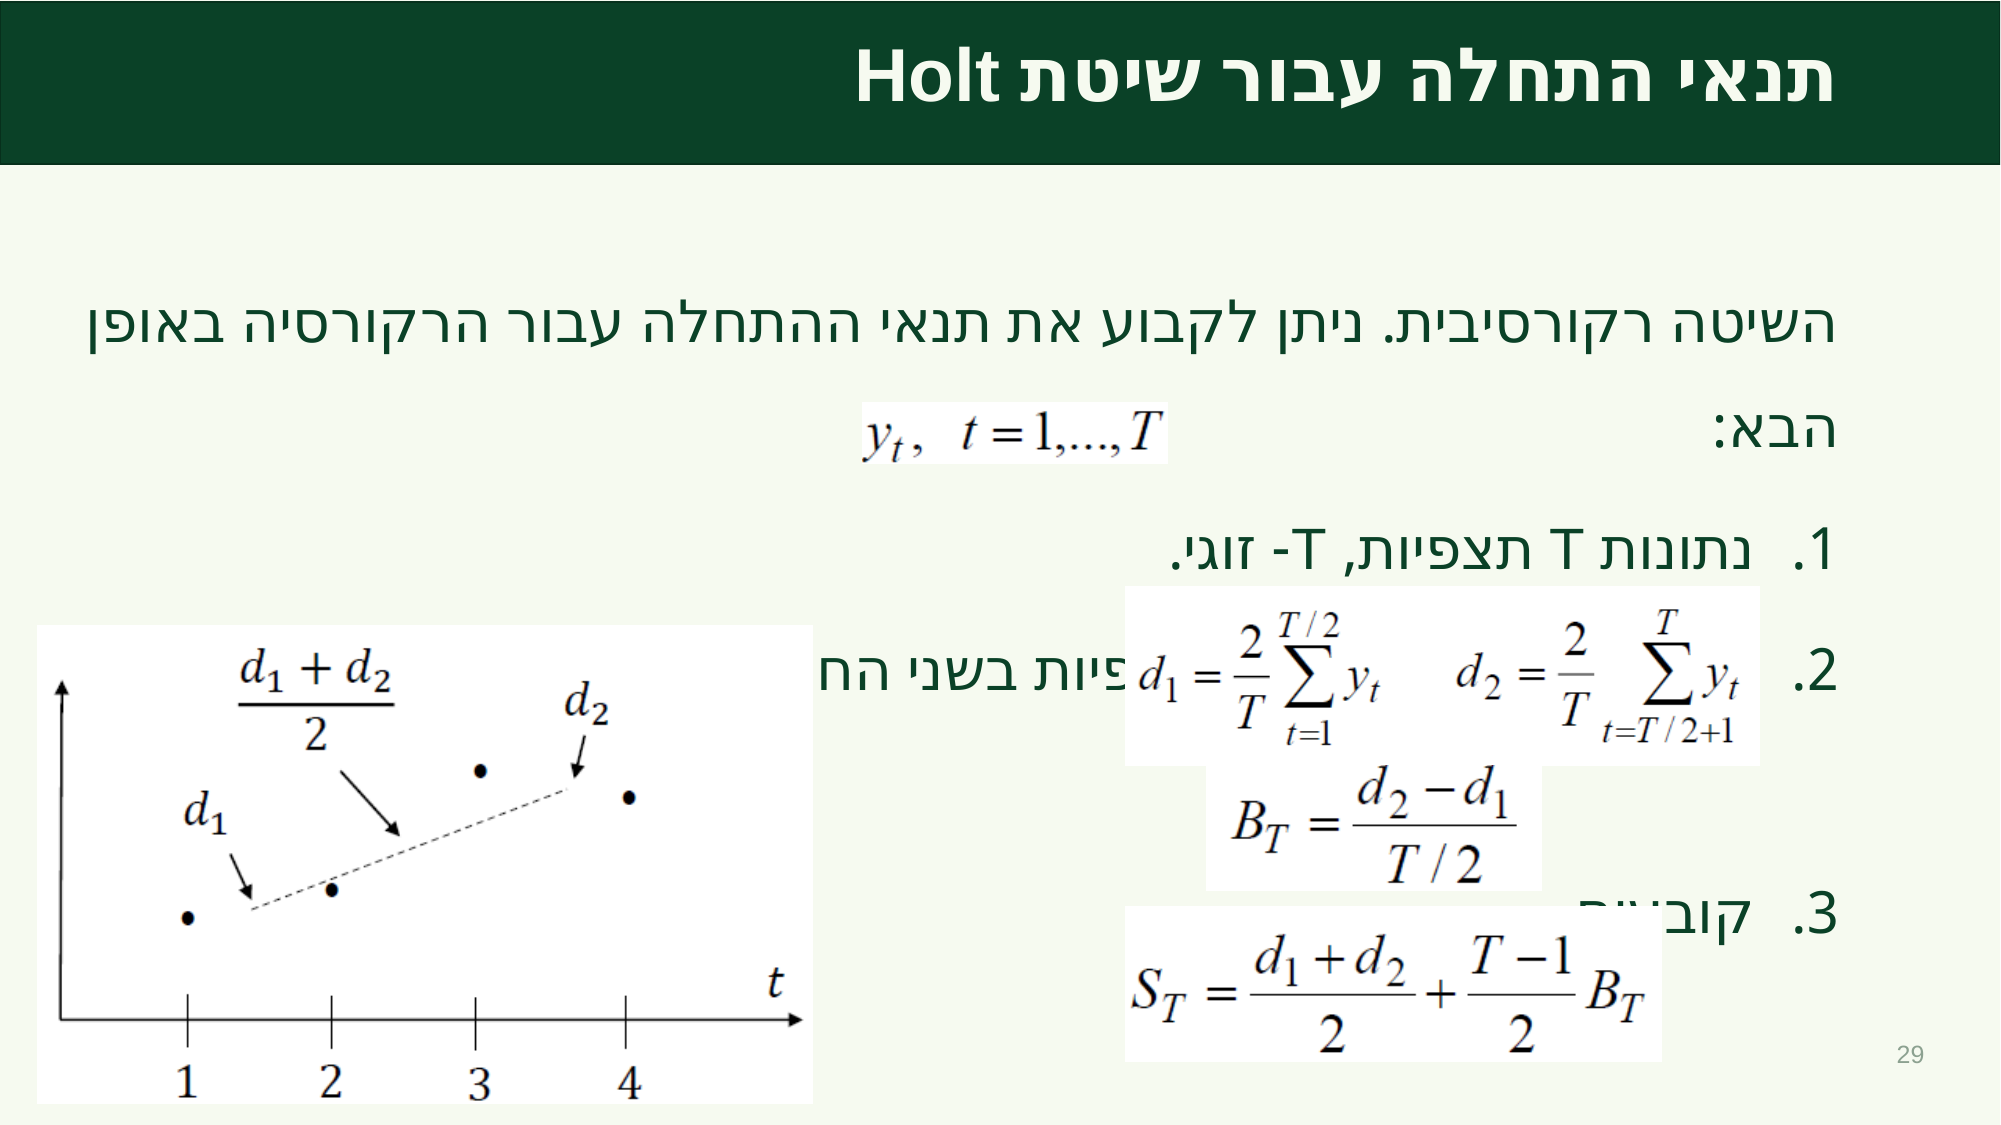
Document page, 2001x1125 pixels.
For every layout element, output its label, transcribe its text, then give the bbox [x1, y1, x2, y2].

picture [36, 625, 813, 1104]
picture [1125, 586, 1760, 891]
picture [1125, 906, 1662, 1062]
subtitle השיטה רקורסיבית. ניתן לקבוע את תנאי ההתחלה עבור הרקורסיה באופן הבא: נתונות T תצפיות, T- זוגי. מחשבים את ממוצעי התצפיות בשני החצאים של התקופה, קובעים [37, 241, 1855, 887]
picture [862, 402, 1168, 464]
slide_number 29 [1861, 1023, 1940, 1084]
title תנאי התחלה עבור שיטת Holt [645, 1, 1855, 165]
